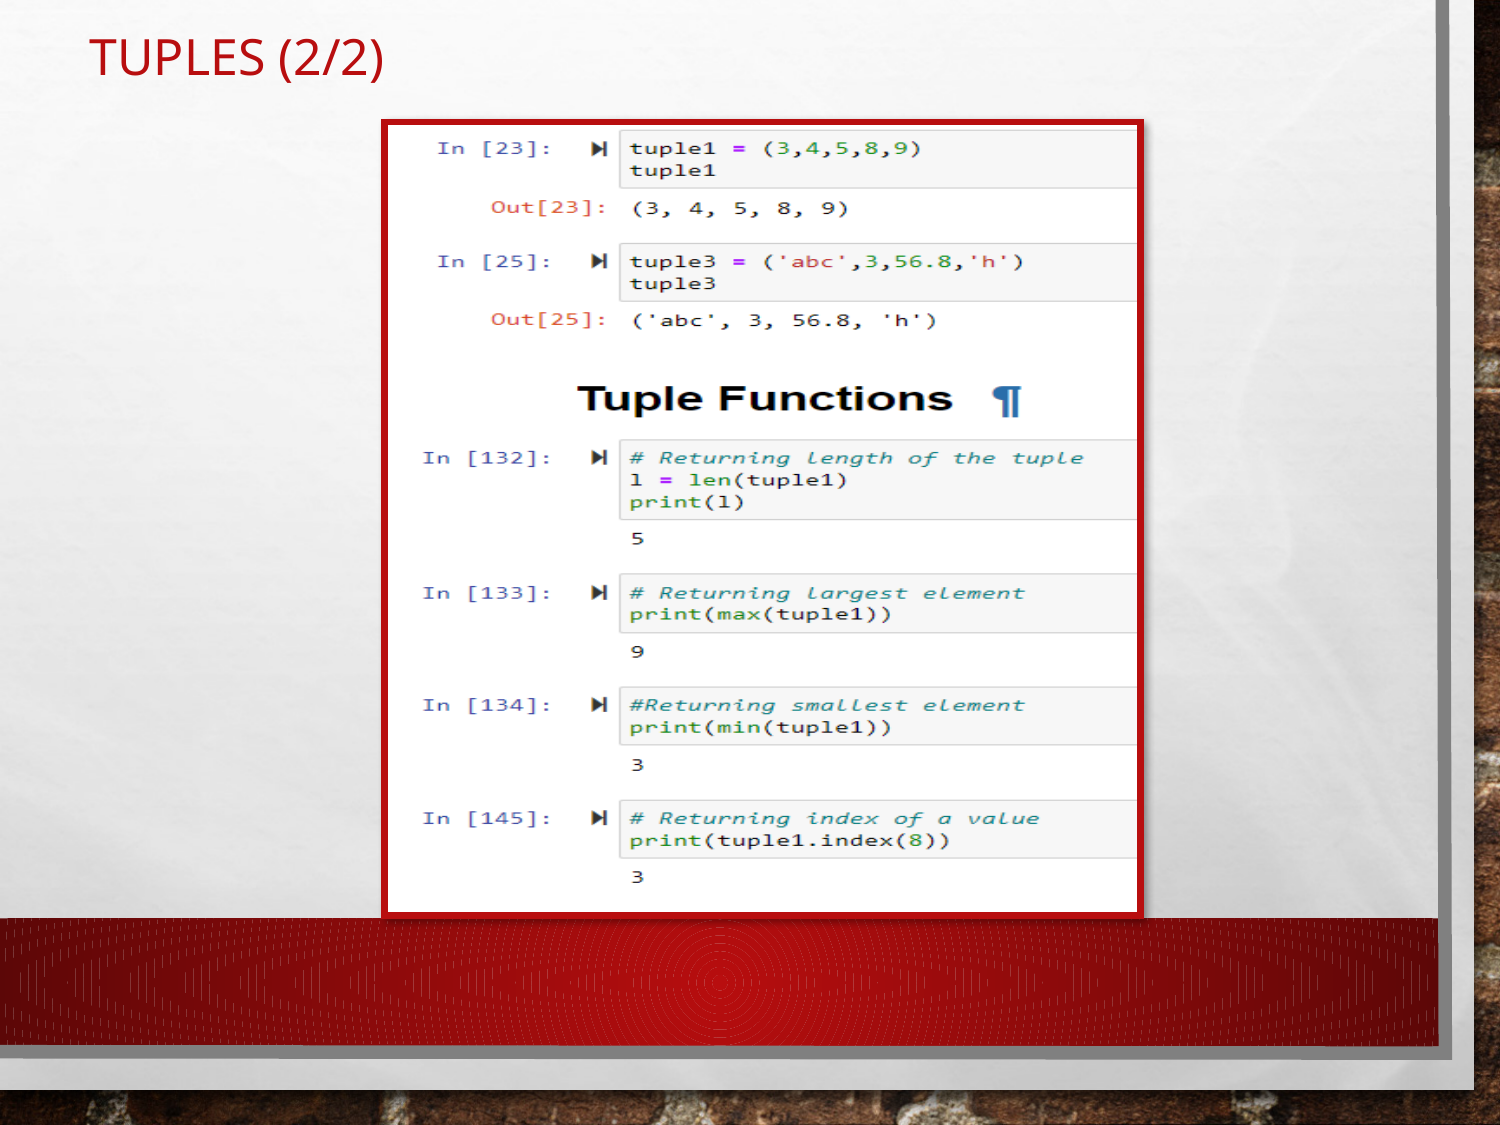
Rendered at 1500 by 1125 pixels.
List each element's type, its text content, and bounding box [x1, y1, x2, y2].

text_box TUPLES (2/2) [74, 24, 1390, 88]
picture [387, 124, 1138, 913]
picture [0, 0, 1500, 1125]
picture [0, 0, 1438, 918]
